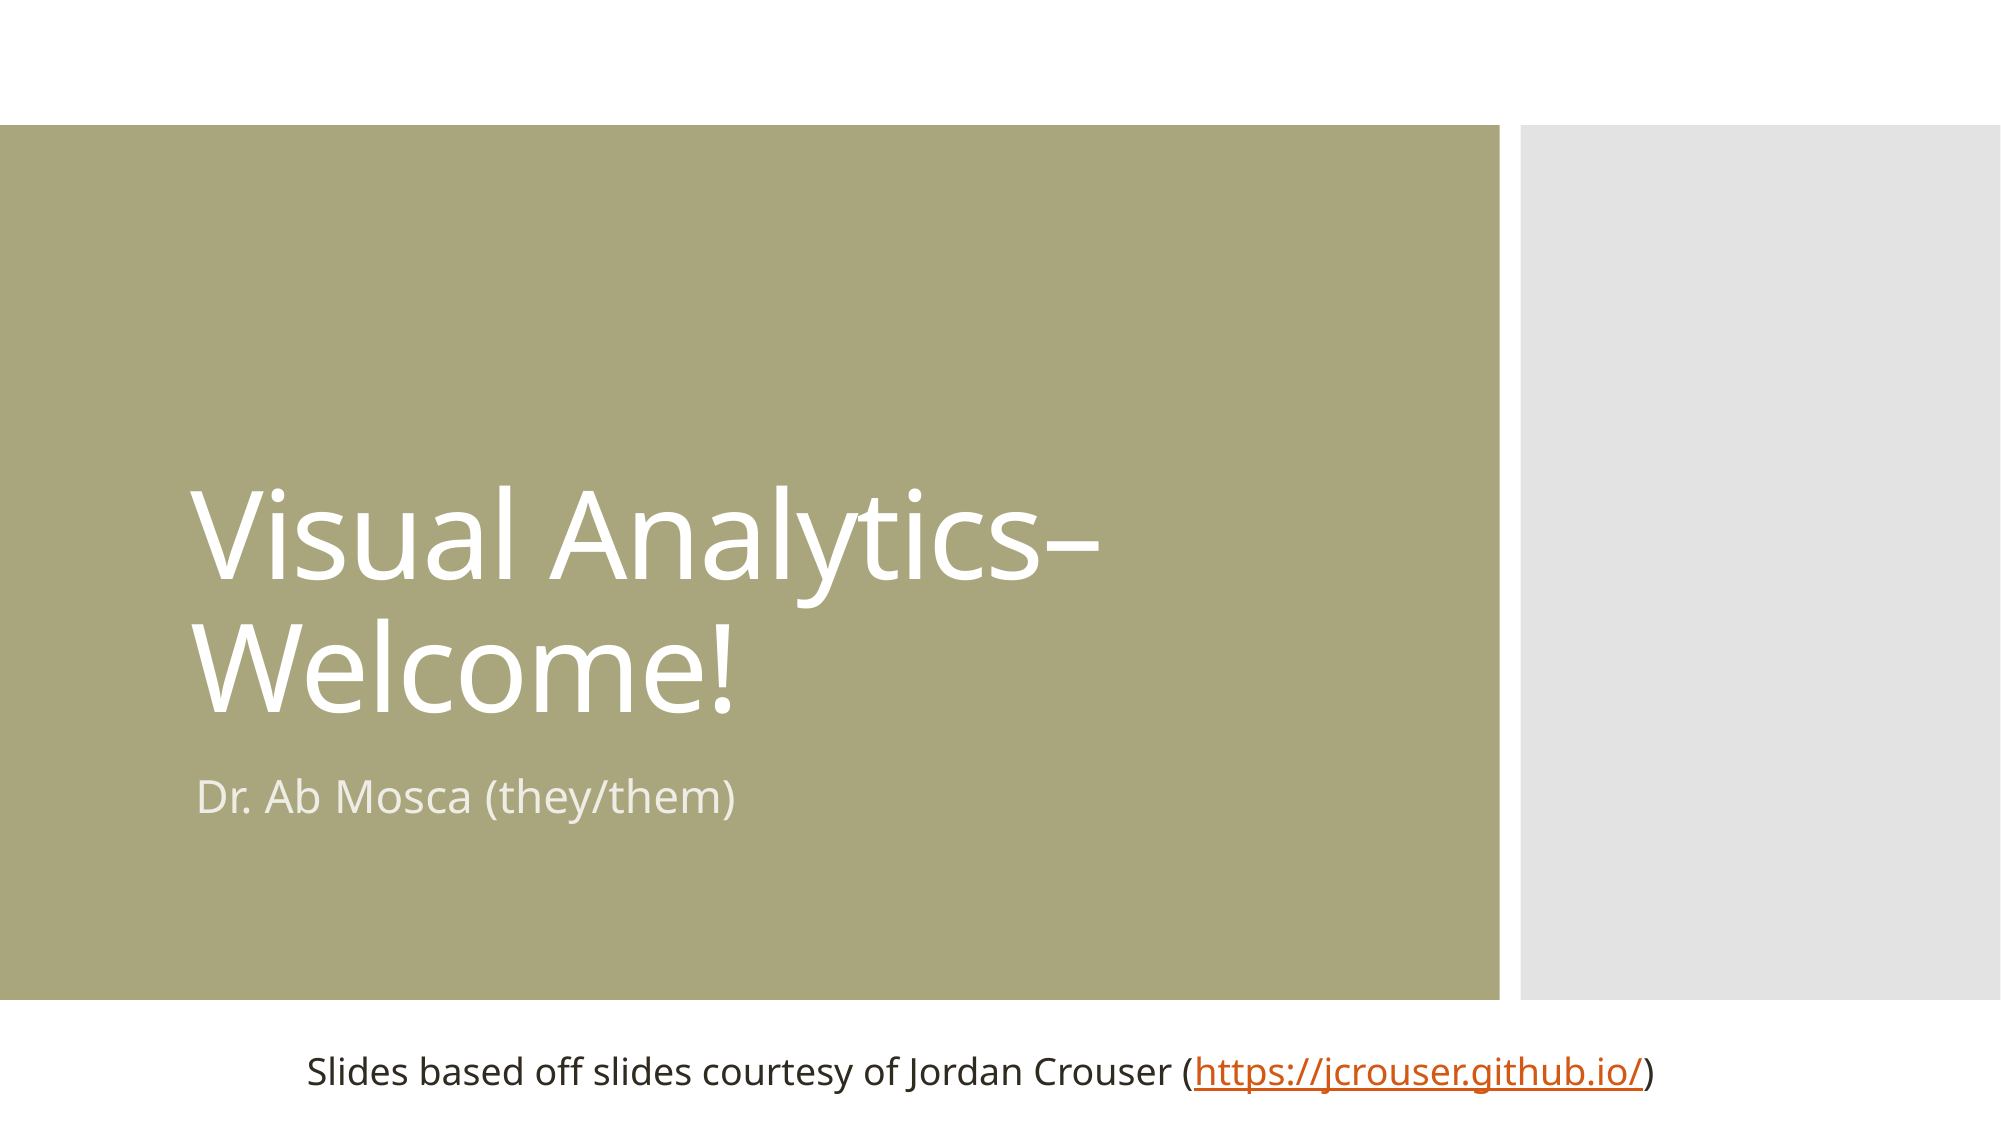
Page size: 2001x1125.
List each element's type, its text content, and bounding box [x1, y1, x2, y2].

subtitle Dr. Ab Mosca (they/them) [180, 766, 1381, 917]
text_box Slides based off slides courtesy of Jordan Crouser (https://jcrouser.github.io/) [292, 1040, 1679, 1107]
title Visual Analytics– Welcome! [175, 213, 1376, 747]
